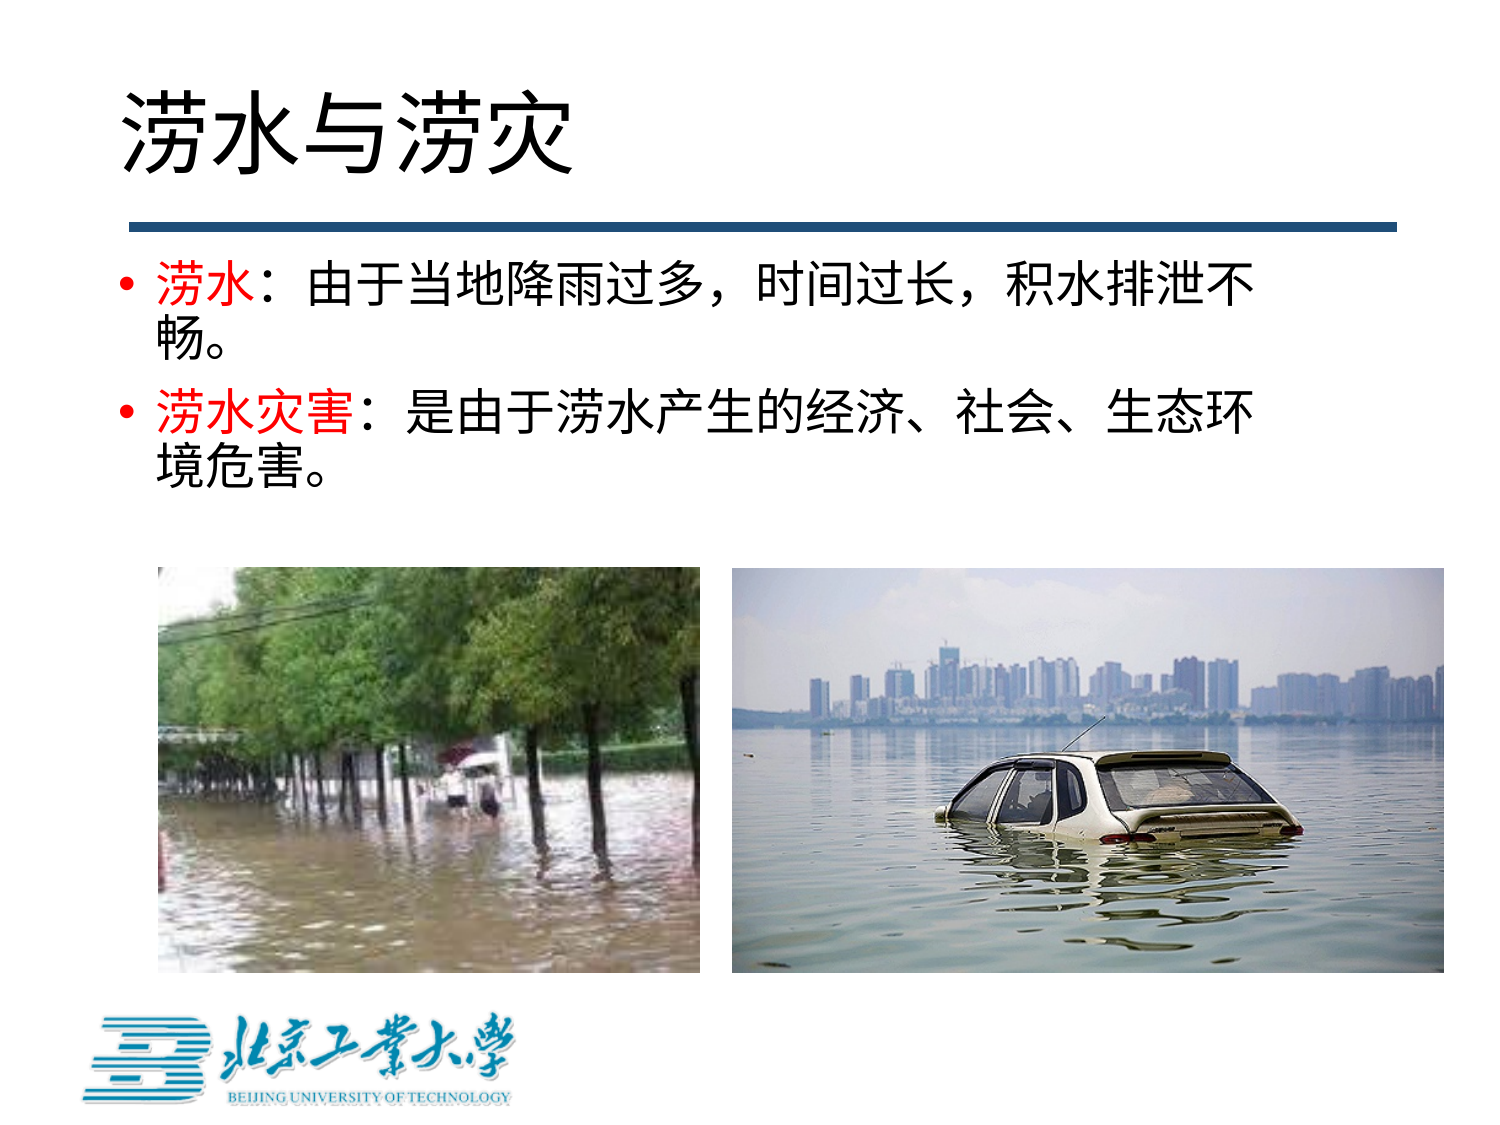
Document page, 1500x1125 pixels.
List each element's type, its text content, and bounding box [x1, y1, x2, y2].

picture [158, 567, 700, 974]
picture [67, 1001, 561, 1125]
title 涝水与涝灾 [103, 59, 1397, 216]
picture [732, 568, 1444, 974]
text_box 涝水：由于当地降雨过多，时间过长，积水排泄不畅。 涝水灾害：是由于涝水产生的经济、社会、生态环境危害。 [103, 251, 1314, 560]
